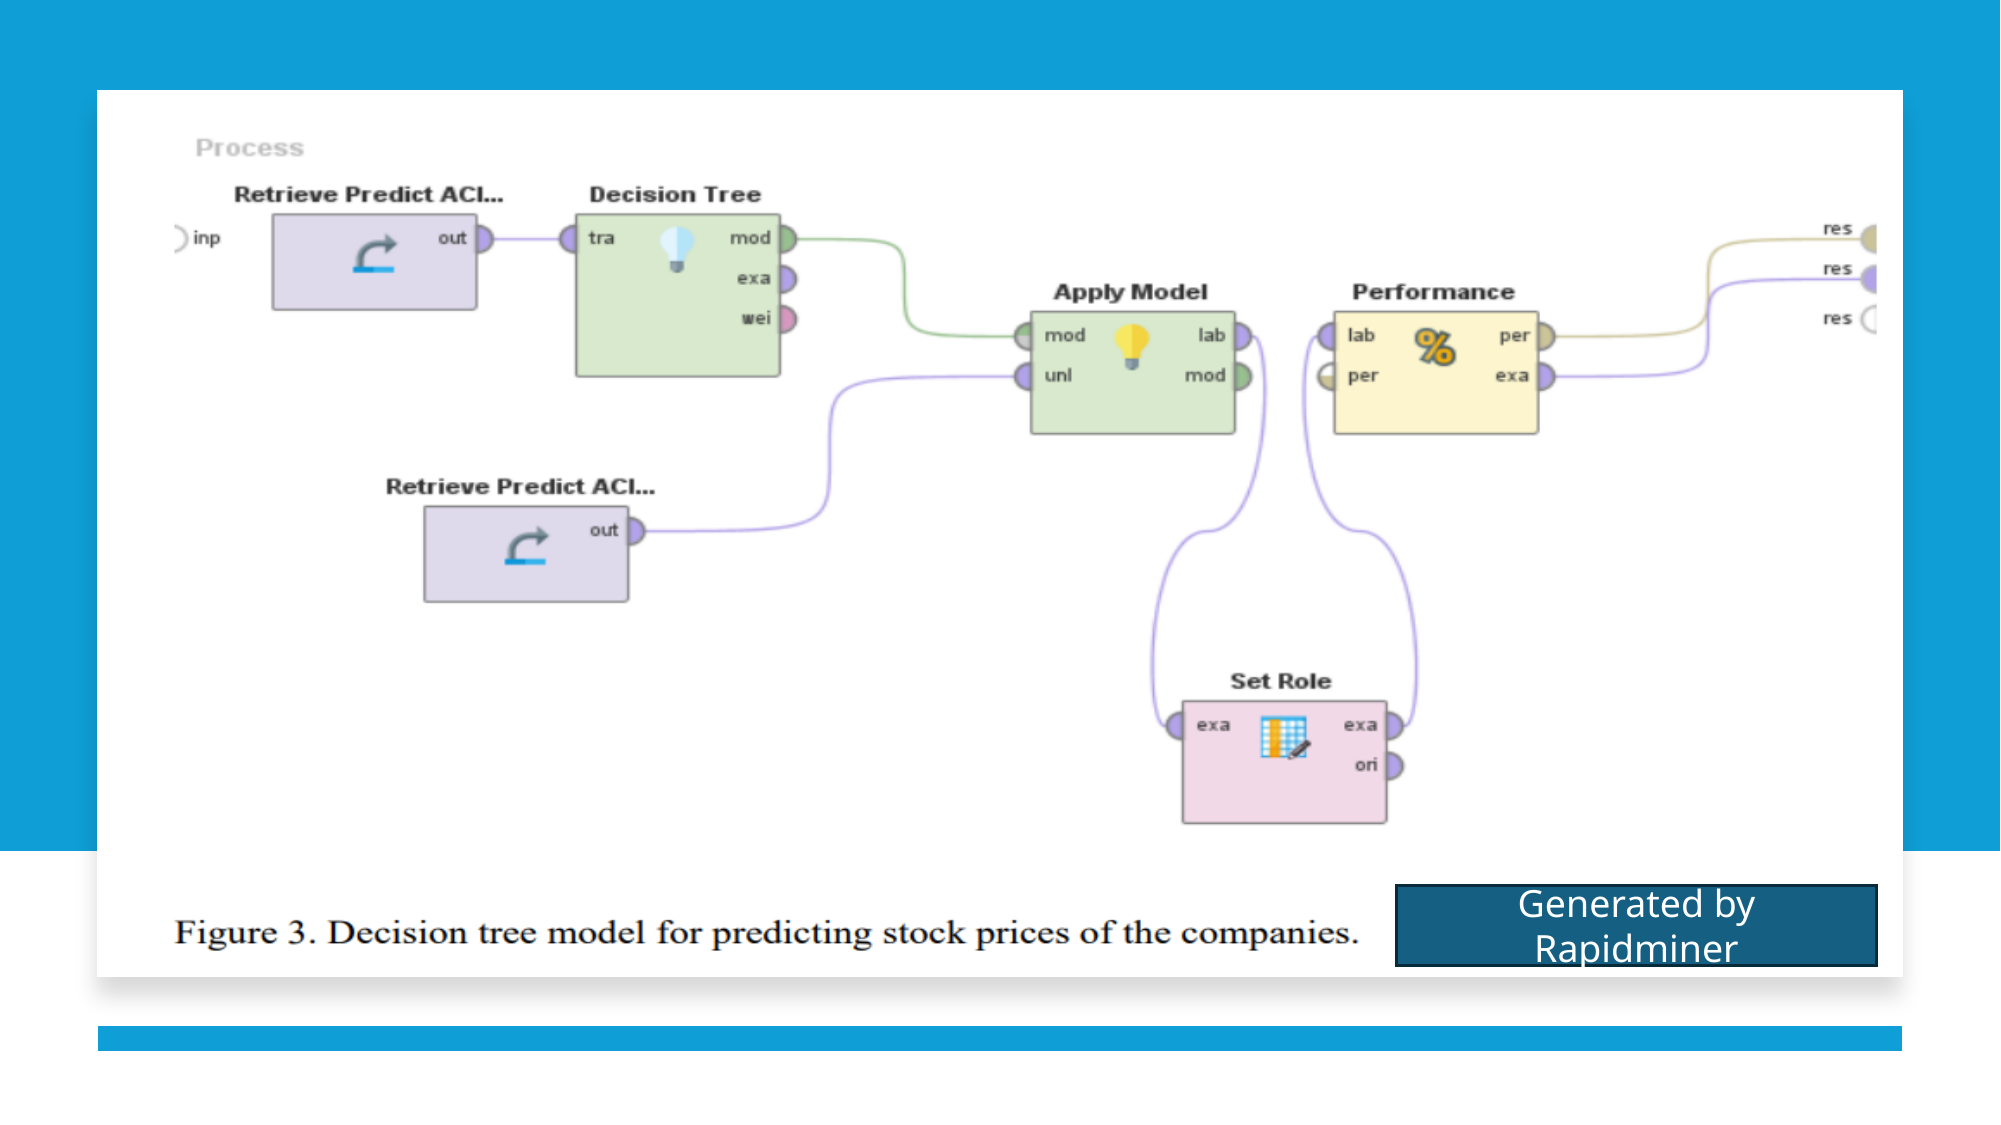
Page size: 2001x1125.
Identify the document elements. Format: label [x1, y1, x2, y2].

text_box [0, 852, 2000, 1125]
text_box [0, 0, 2000, 852]
picture [97, 91, 1903, 977]
